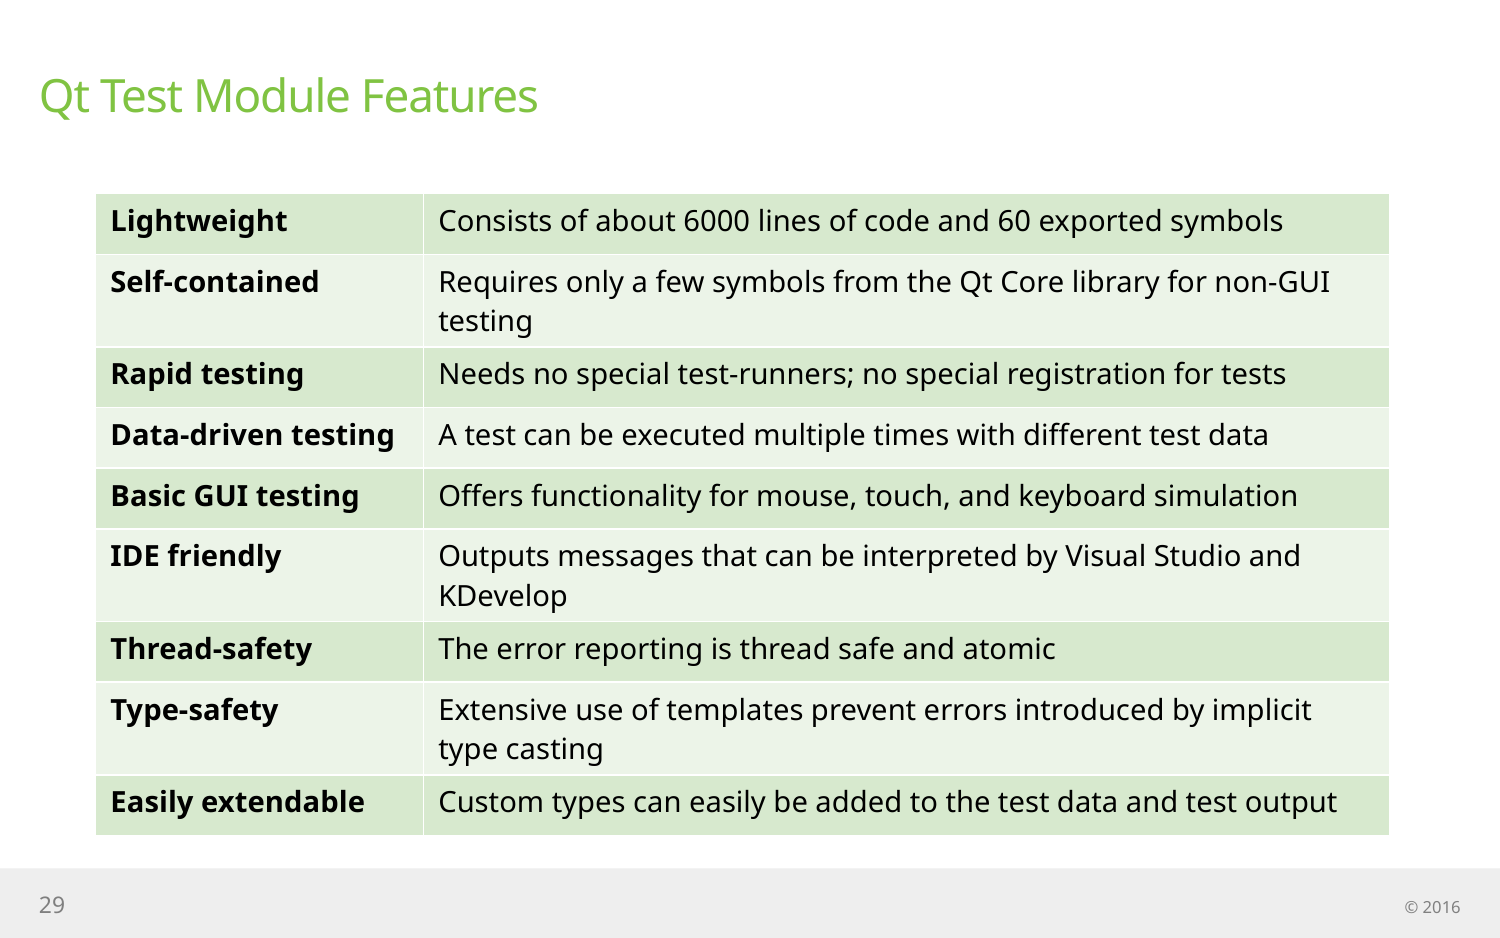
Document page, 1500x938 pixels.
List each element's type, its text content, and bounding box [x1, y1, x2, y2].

table_cell The error reporting is thread safe and atomic [424, 622, 1389, 681]
table_cell IDE friendly [96, 530, 423, 621]
table_cell Outputs messages that can be interpreted by Visual Studio and KDevelop [424, 530, 1389, 621]
table_cell A test can be executed multiple times with different test data [424, 408, 1389, 467]
table_header Lightweight [96, 194, 423, 254]
table_cell Extensive use of templates prevent errors introduced by implicit type casting [424, 683, 1389, 774]
table_cell Requires only a few symbols from the Qt Core library for non-GUI testing [424, 255, 1389, 346]
table_header Consists of about 6000 lines of code and 60 exported symbols [424, 194, 1389, 254]
table_cell Offers functionality for mouse, touch, and keyboard simulation [424, 469, 1389, 528]
table_cell Rapid testing [96, 348, 423, 407]
title Qt Test Module Features [39, 66, 1052, 195]
table_cell Self-contained [96, 255, 423, 346]
table_cell Type-safety [96, 683, 423, 774]
table_cell Thread-safety [96, 622, 423, 681]
footer © 2016 [1188, 896, 1461, 917]
table_cell Easily extendable [96, 776, 423, 835]
table_cell Basic GUI testing [96, 469, 423, 528]
table_cell Needs no special test-runners; no special registration for tests [424, 348, 1389, 407]
table_cell Custom types can easily be added to the test data and test output [424, 776, 1389, 835]
slide_number 29 [39, 892, 410, 921]
table_cell Data-driven testing [96, 408, 423, 467]
